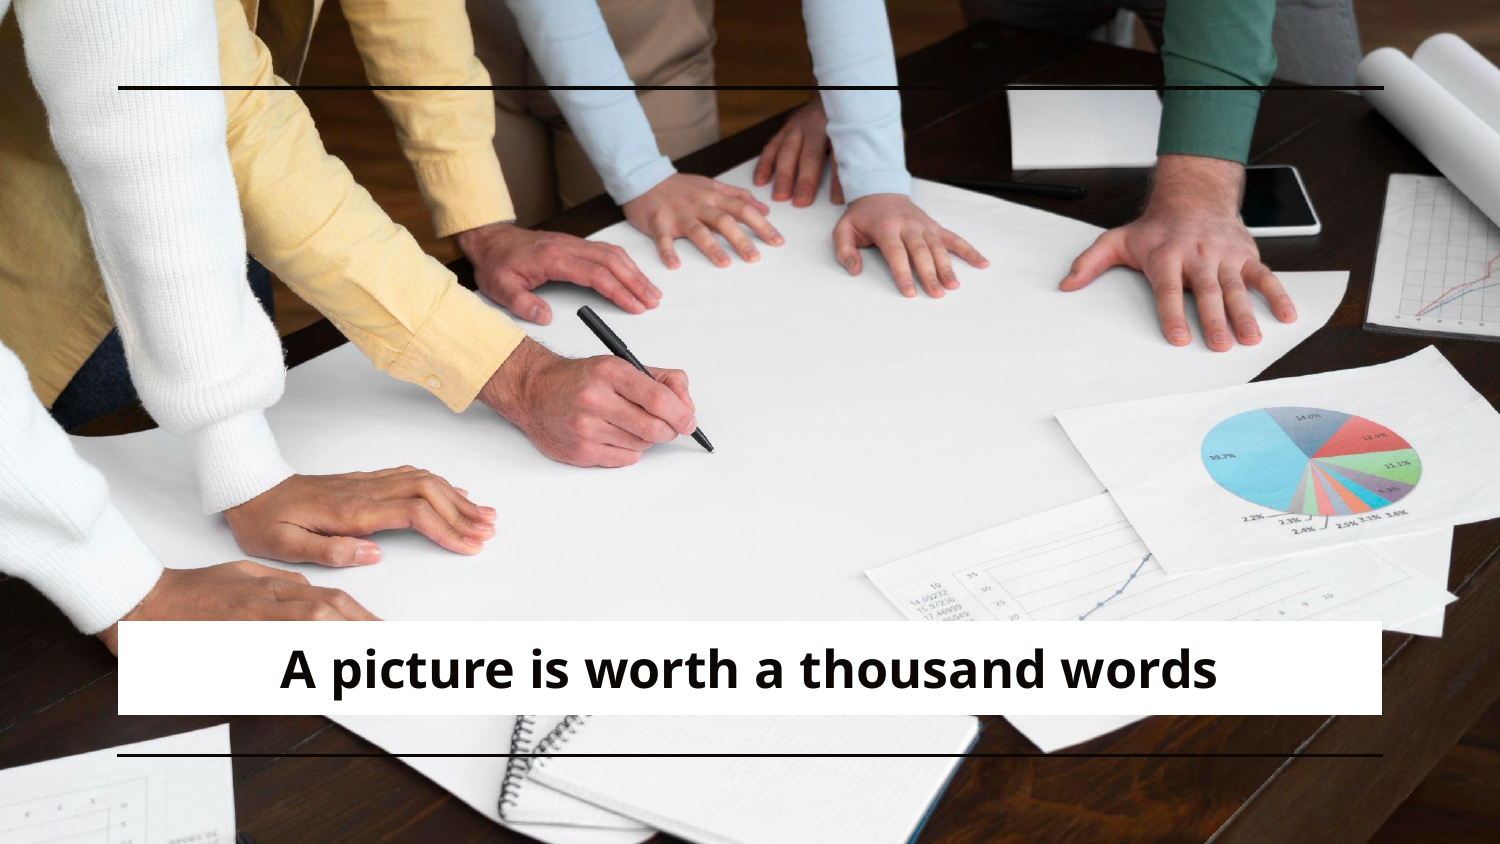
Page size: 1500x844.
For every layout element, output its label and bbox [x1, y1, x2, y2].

text_box [116, 87, 1385, 756]
picture [0, 0, 1500, 844]
